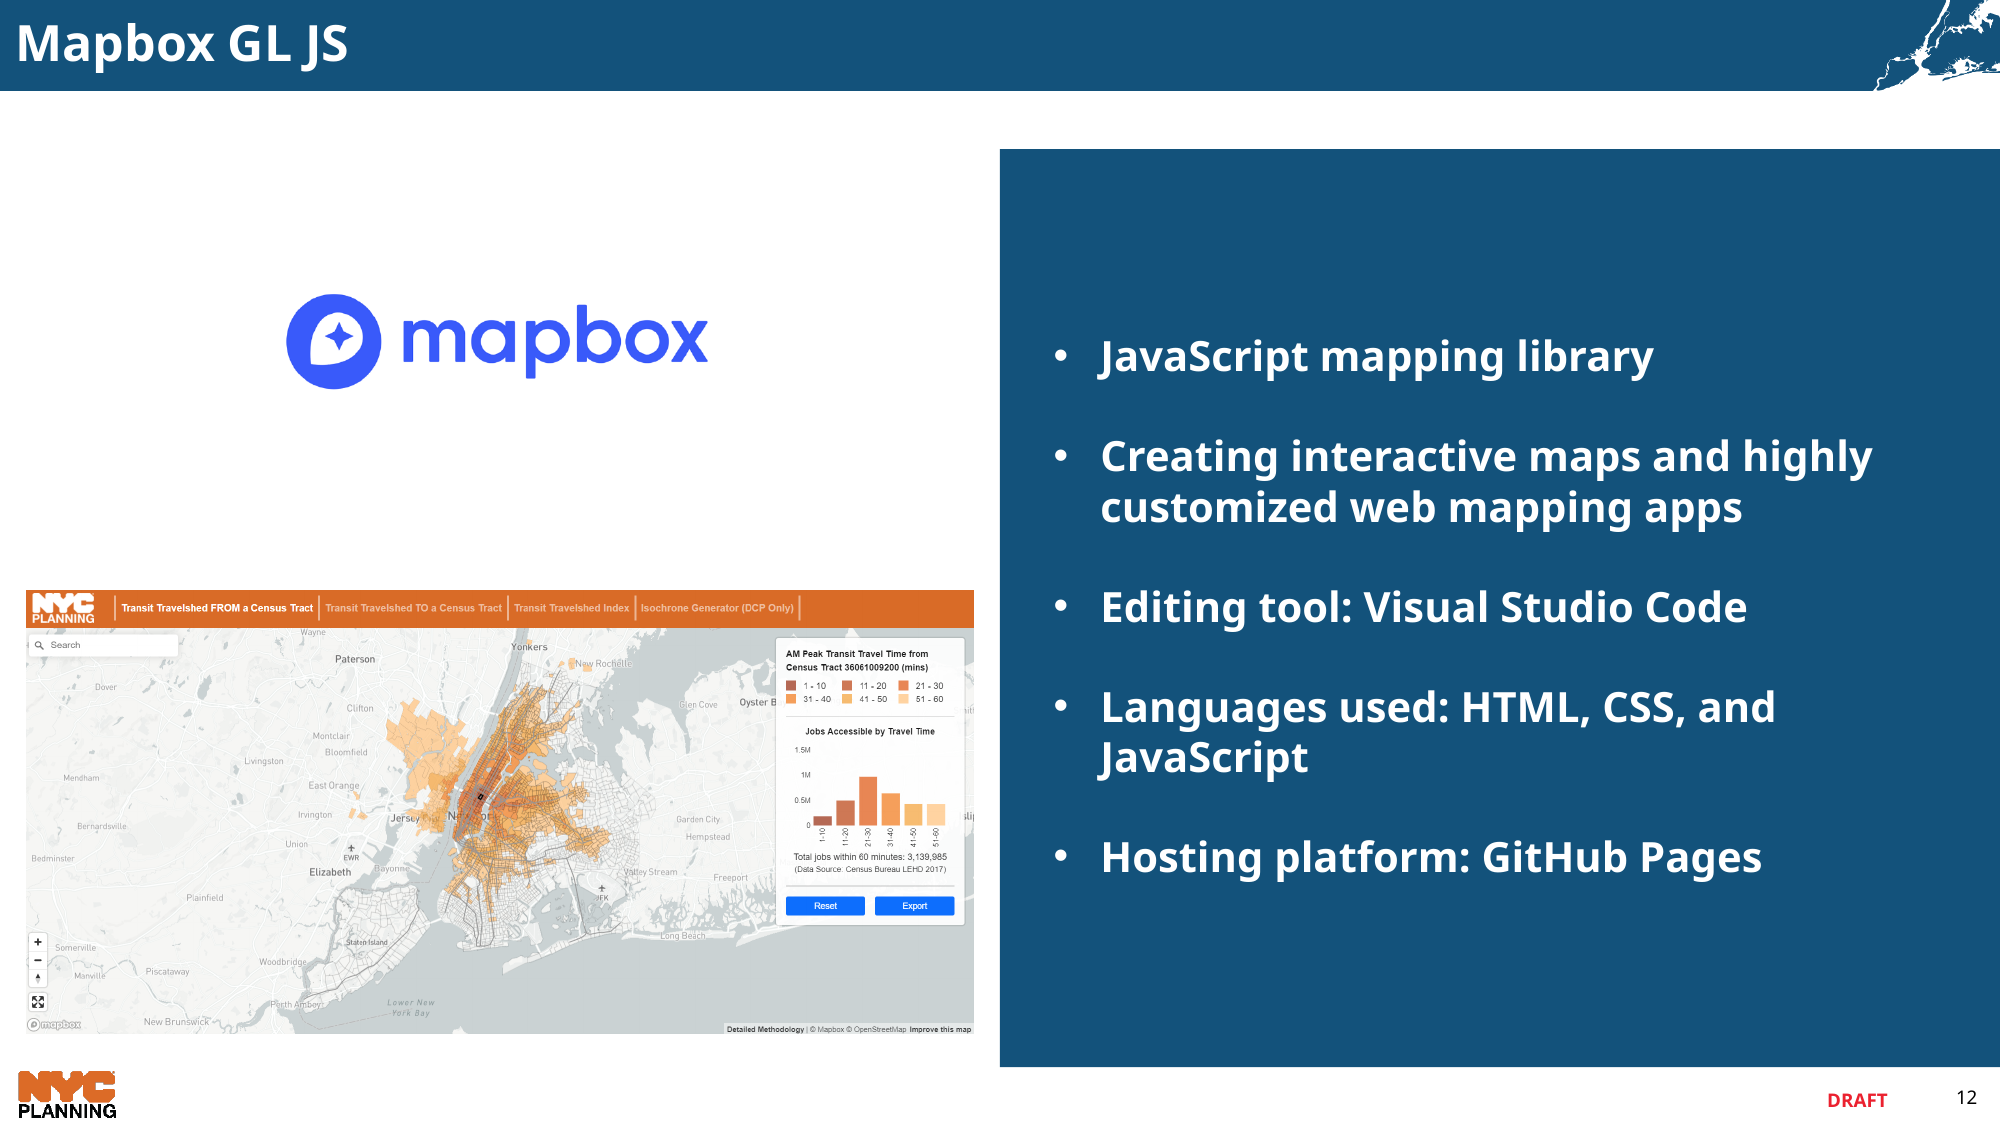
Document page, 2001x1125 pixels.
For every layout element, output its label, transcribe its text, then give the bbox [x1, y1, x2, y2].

title Mapbox GL JS [0, 0, 1800, 91]
picture [1800, 0, 2000, 91]
text_box JavaScript mapping library Creating interactive maps and highly customized web mapping apps Editing tool: Visual Studio Code Languages used: HTML, CSS, and JavaScript Hosting platform: GitHub Pages [1038, 322, 1962, 888]
text_box [999, 148, 2000, 1068]
picture [26, 590, 974, 1034]
picture [16, 1069, 117, 1119]
slide_number 12 [1850, 1080, 2000, 1117]
picture [195, 208, 804, 472]
